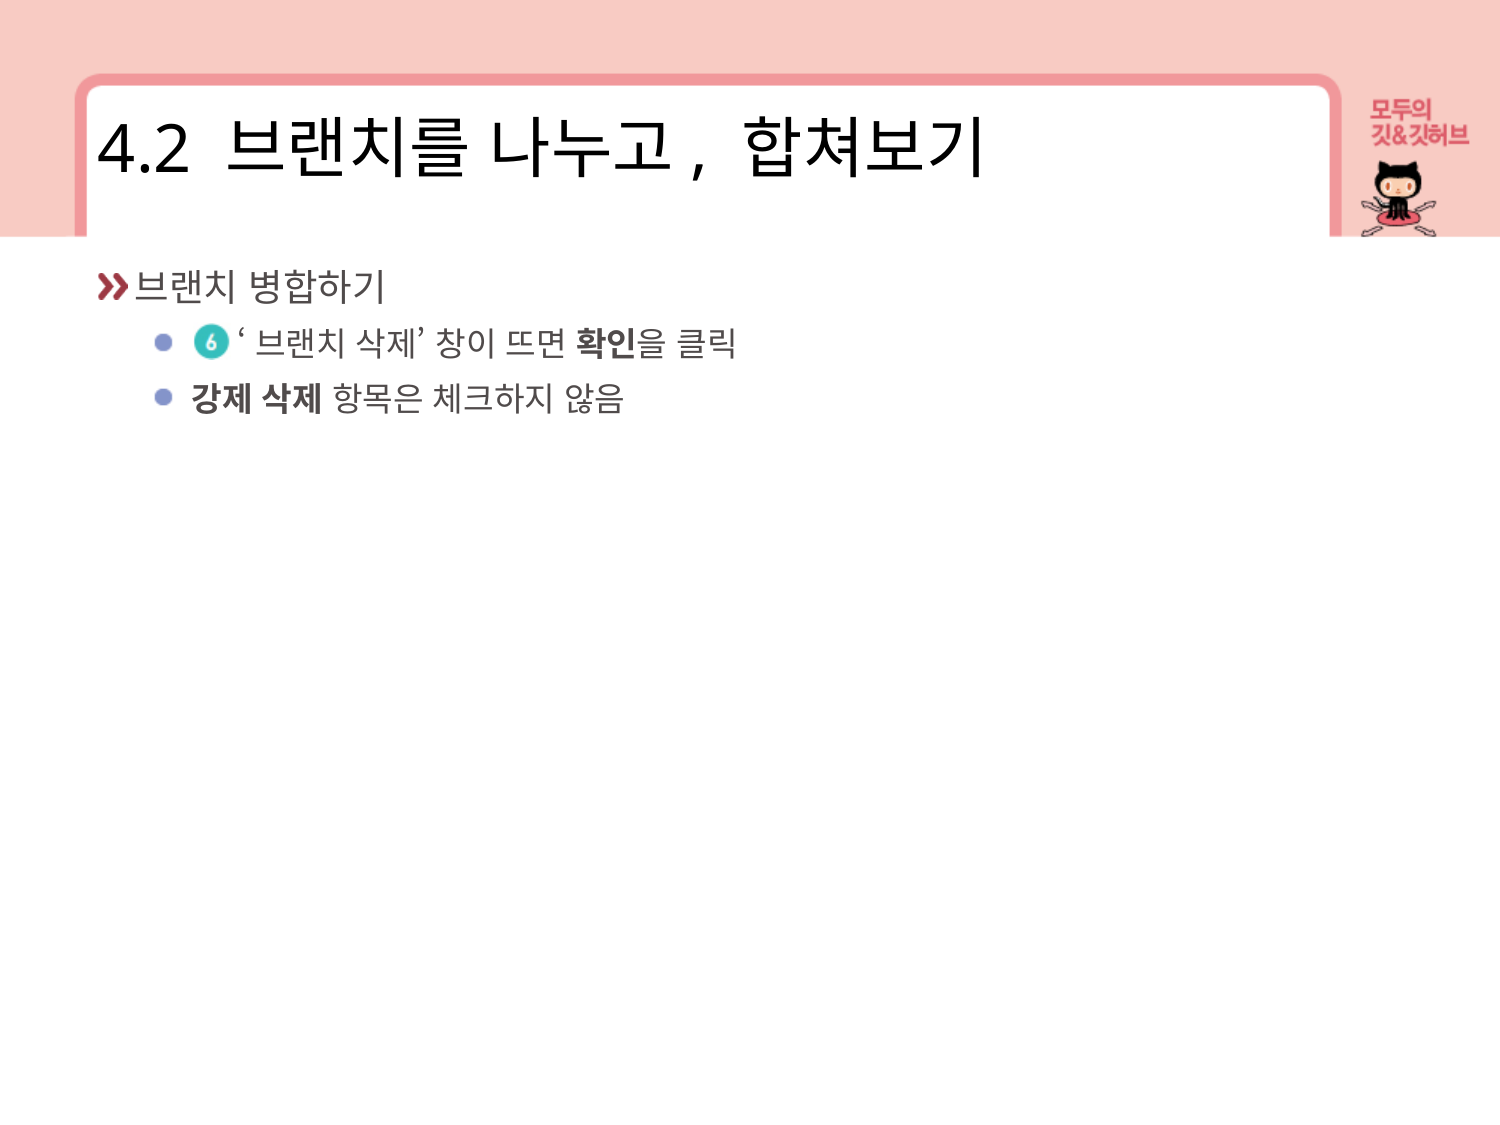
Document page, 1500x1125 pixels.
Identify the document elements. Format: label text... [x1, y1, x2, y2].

picture [0, 0, 1500, 1125]
text_box 4.2 브랜치를 나누고, 합쳐보기 [82, 61, 1413, 193]
text_box 브랜치 병합하기 ‘브랜치 삭제’ 창이 뜨면 확인을 클릭 강제 삭제 항목은 체크하지 않음 [82, 252, 1413, 1067]
